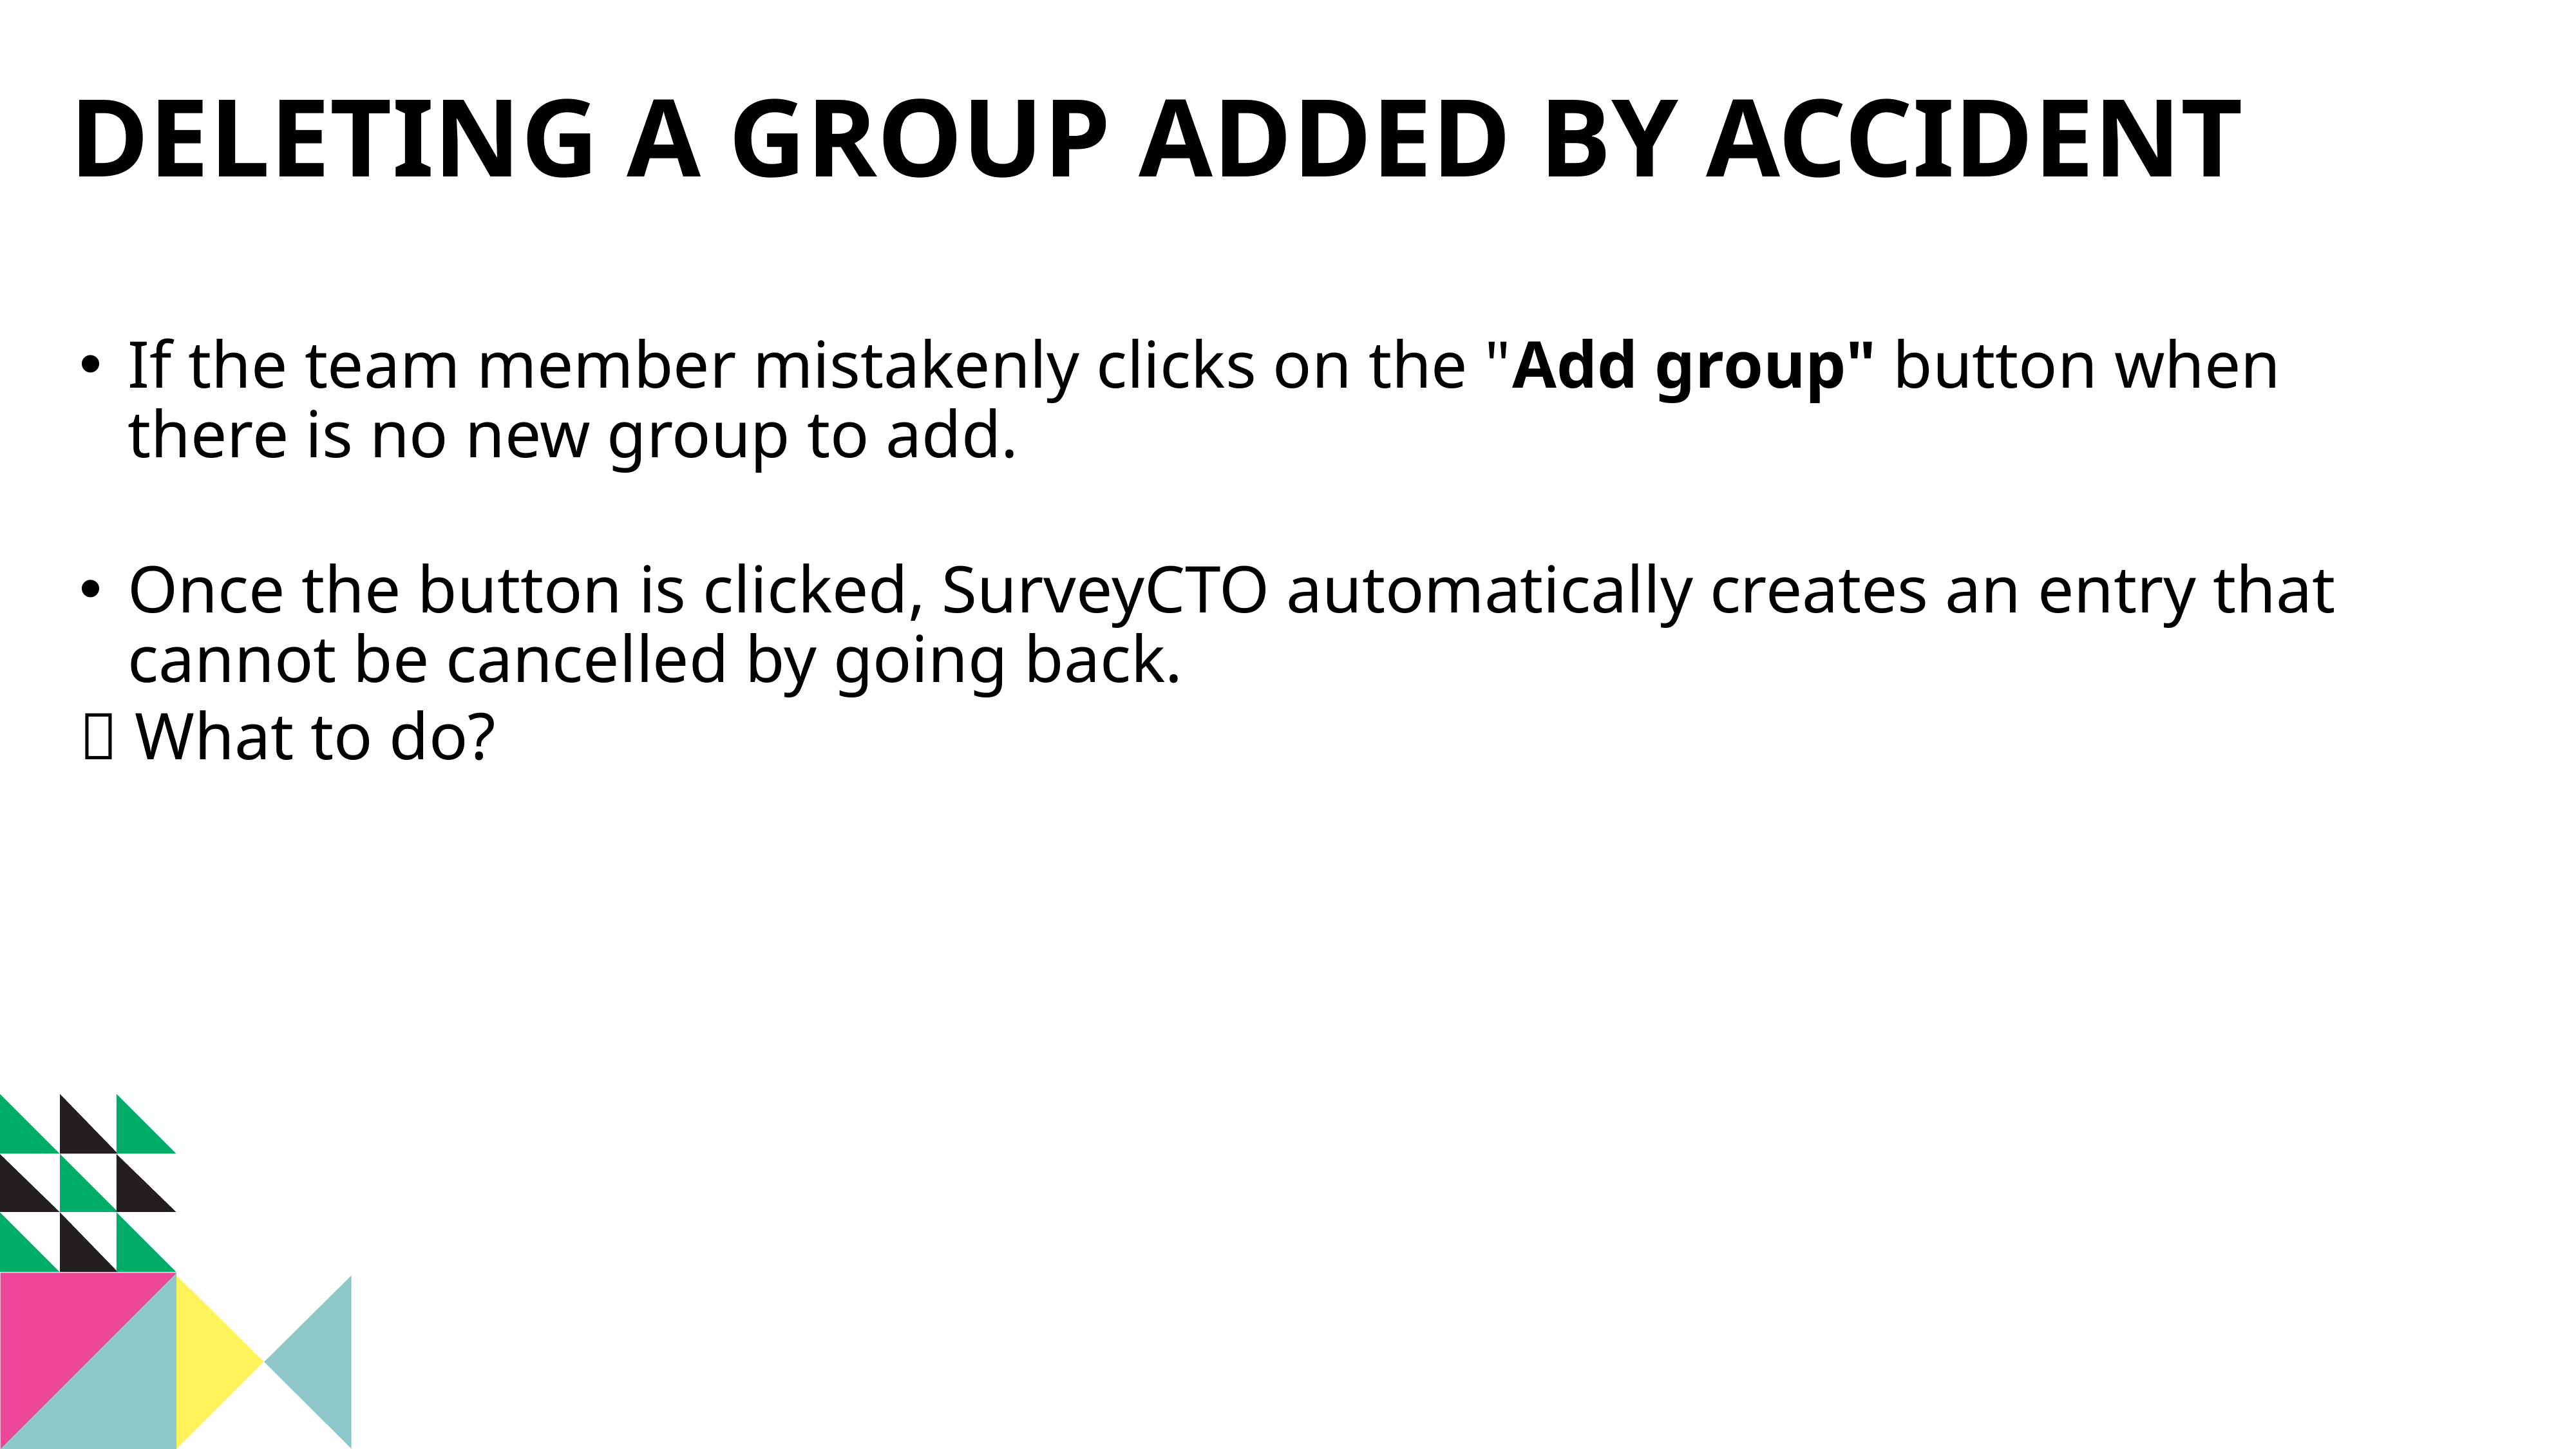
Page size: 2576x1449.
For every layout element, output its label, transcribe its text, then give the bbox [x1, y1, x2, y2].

text_box DELETING A GROUP ADDED BY ACCIDENT [60, 64, 2385, 203]
list If the team member mistakenly clicks on the "Add group" button when there is no new group to add. Once the button is clicked, SurveyCTO automatically creates an entry that cannot be cancelled by going back.  What to do? [60, 323, 2438, 992]
